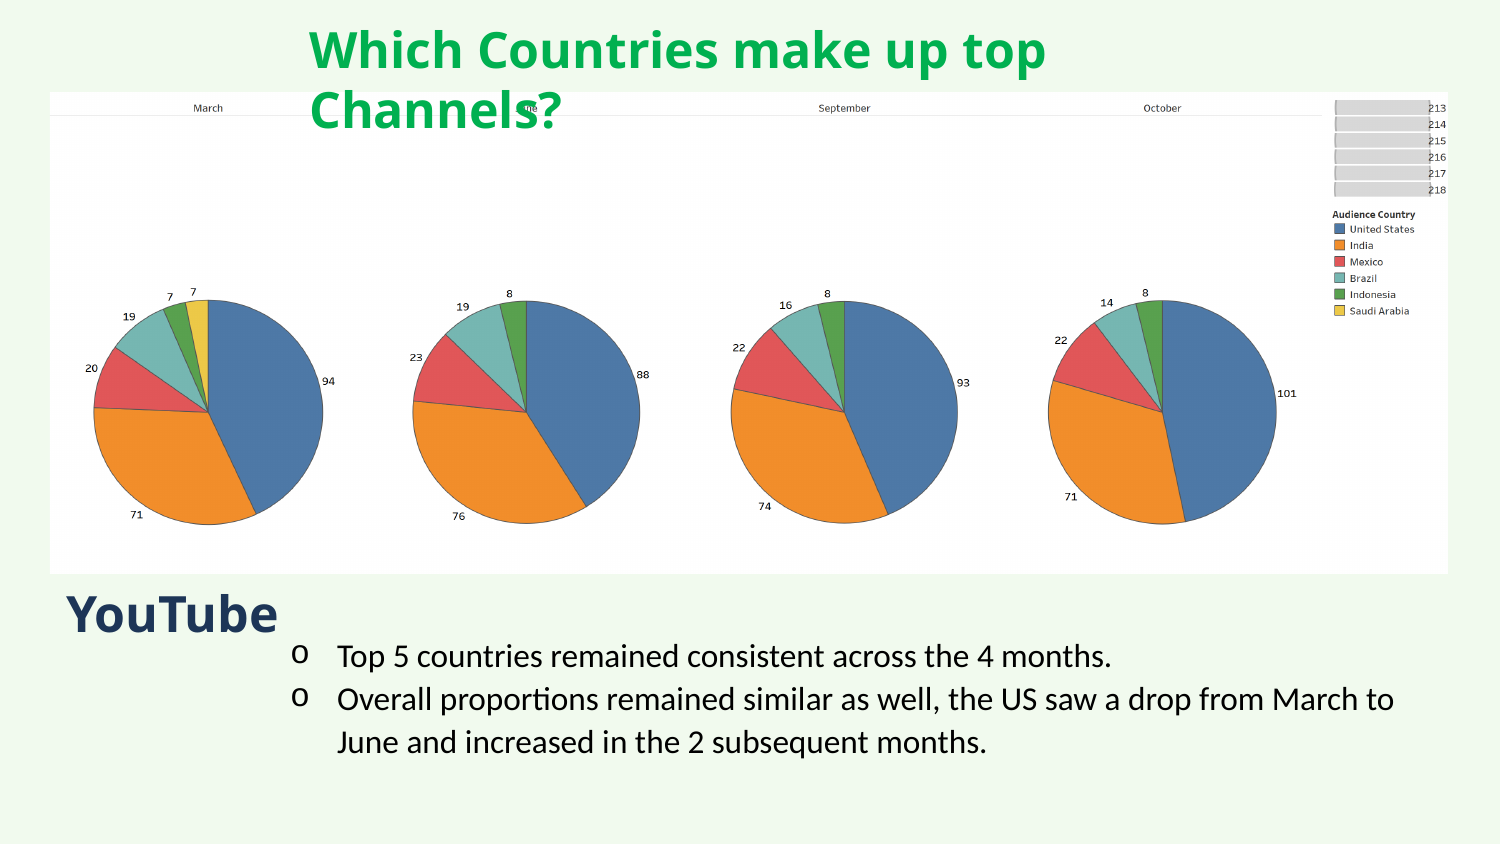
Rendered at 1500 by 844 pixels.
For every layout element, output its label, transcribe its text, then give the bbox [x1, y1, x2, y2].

text_box Top 5 countries remained consistent across the 4 months. Overall proportions remained similar as well, the US saw a drop from March to June and increased in the 2 subsequent months. [200, 624, 1463, 768]
picture [49, 91, 1449, 574]
text_box Which Countries make up top Channels? [294, 11, 1176, 90]
list YouTube [26, 573, 294, 651]
